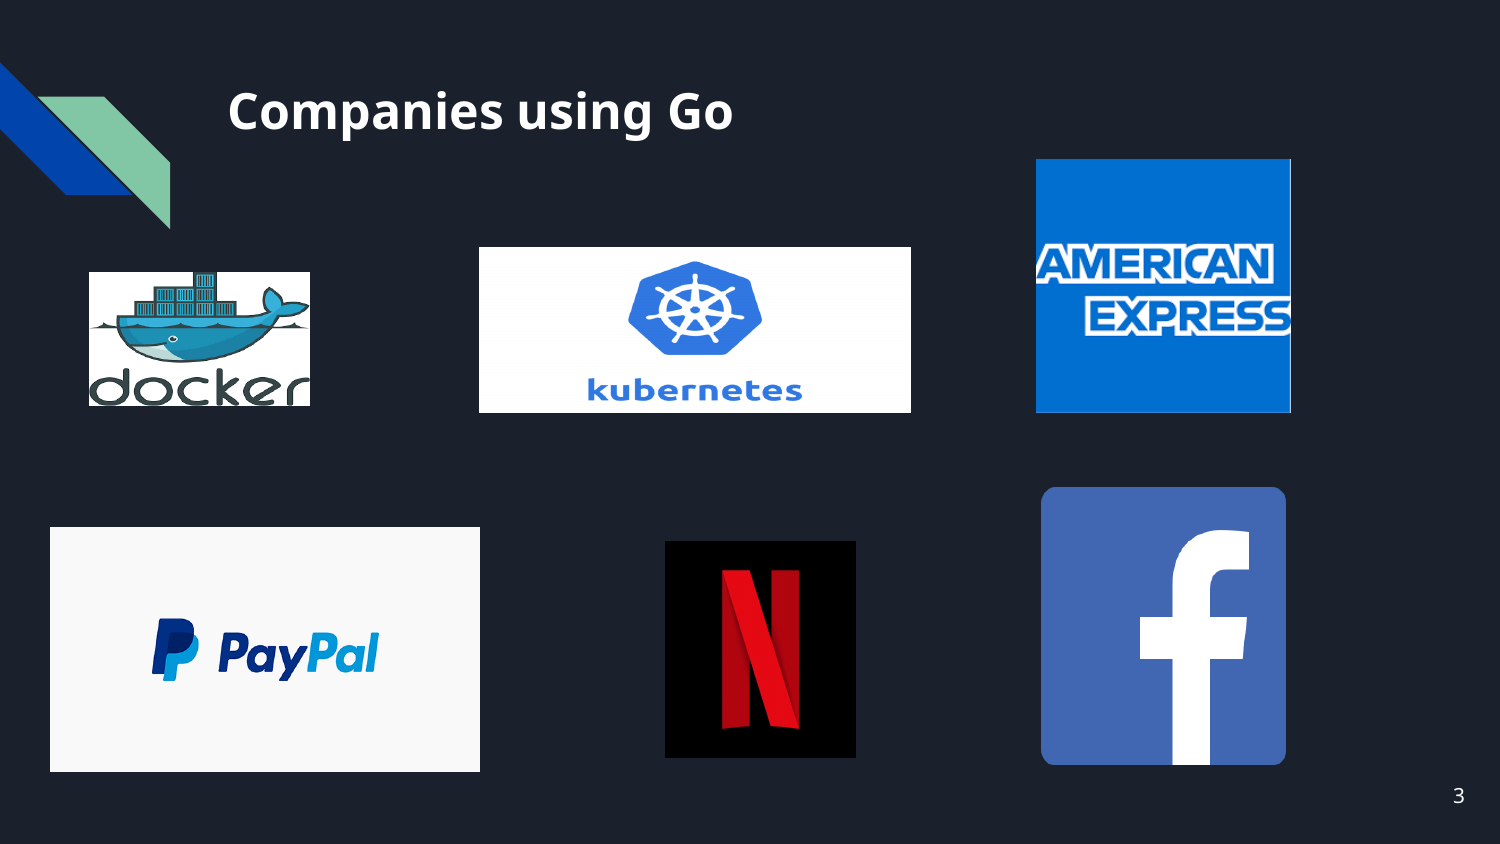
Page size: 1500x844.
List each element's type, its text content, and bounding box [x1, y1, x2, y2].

picture [479, 247, 911, 413]
picture [50, 527, 480, 772]
slide_number 3 [1389, 764, 1480, 830]
picture [665, 541, 856, 758]
picture [1036, 159, 1291, 413]
title Companies using Go [212, 64, 1368, 150]
picture [1041, 487, 1286, 766]
picture [88, 272, 310, 406]
